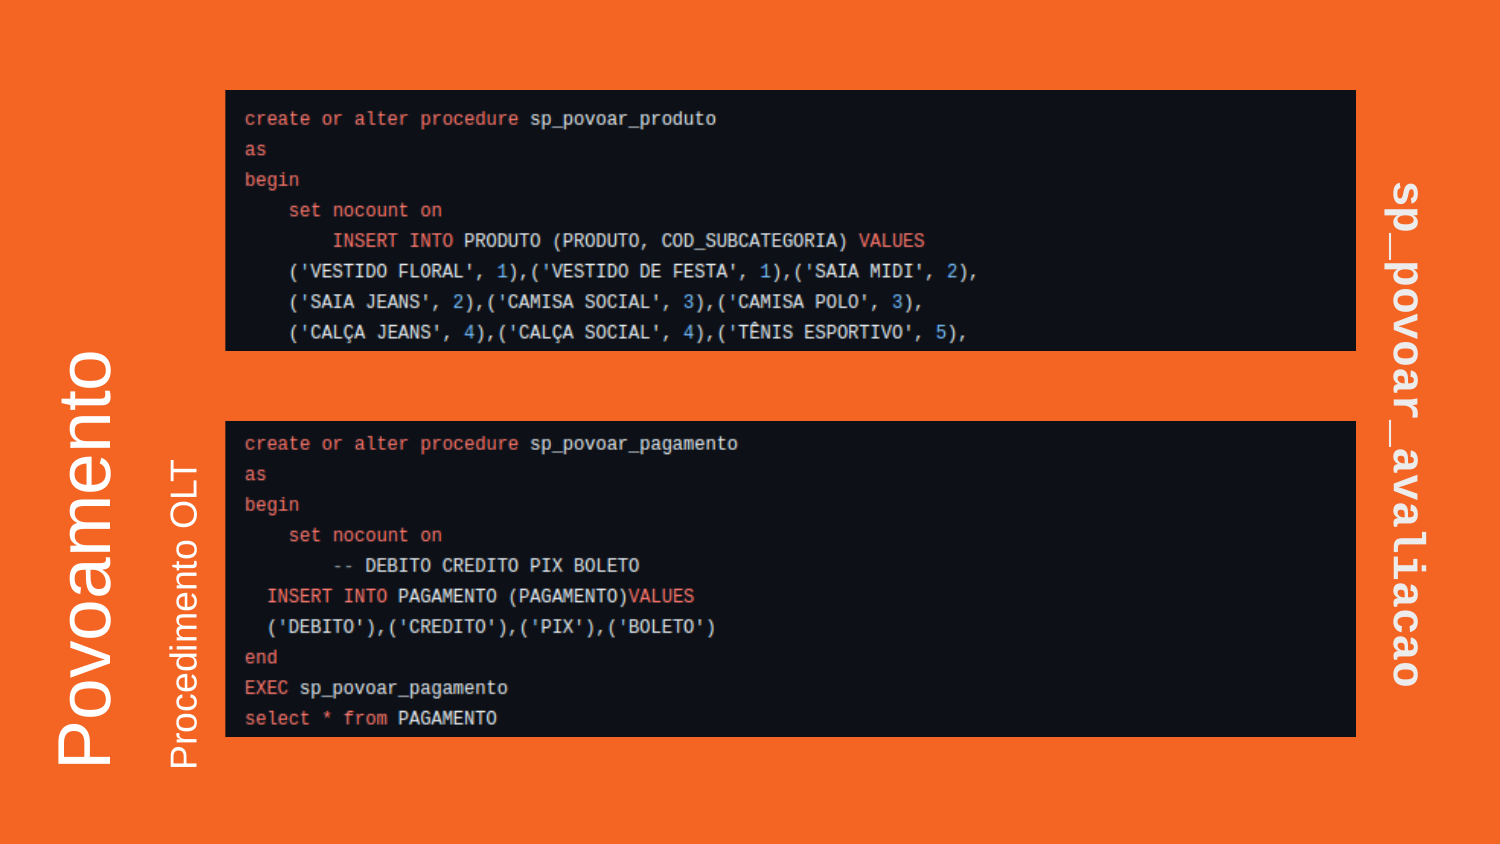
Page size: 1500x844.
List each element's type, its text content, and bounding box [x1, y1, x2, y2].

picture [225, 89, 1356, 351]
picture [225, 421, 1356, 738]
text_box sp_povoar_avaliacao [1369, 165, 1454, 726]
title Povoamento Procedimento OLT [20, 231, 147, 786]
